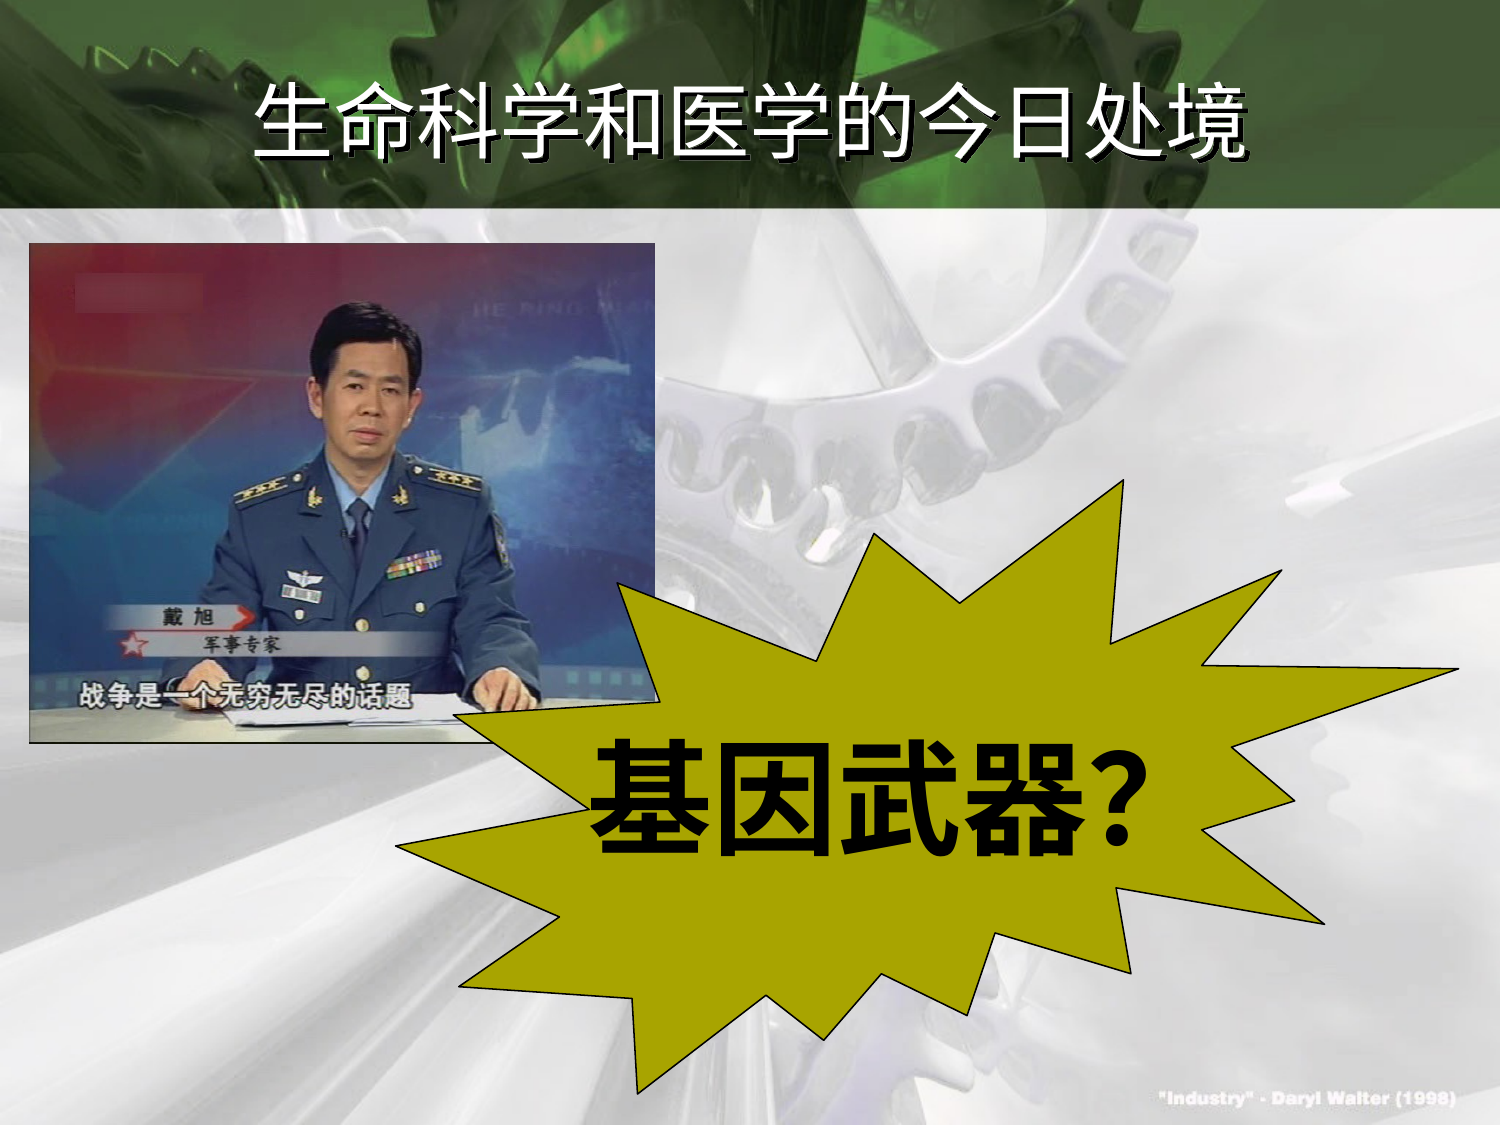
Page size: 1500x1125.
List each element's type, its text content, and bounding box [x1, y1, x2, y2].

text_box [507, 753, 572, 798]
list 基因武器？ [572, 712, 1199, 1125]
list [29, 243, 655, 744]
text_box [395, 812, 572, 995]
picture [0, 0, 1500, 1125]
text_box [660, 479, 1459, 925]
title 生命科学和医学的今日处境 [112, 24, 1388, 213]
picture [655, 692, 659, 702]
